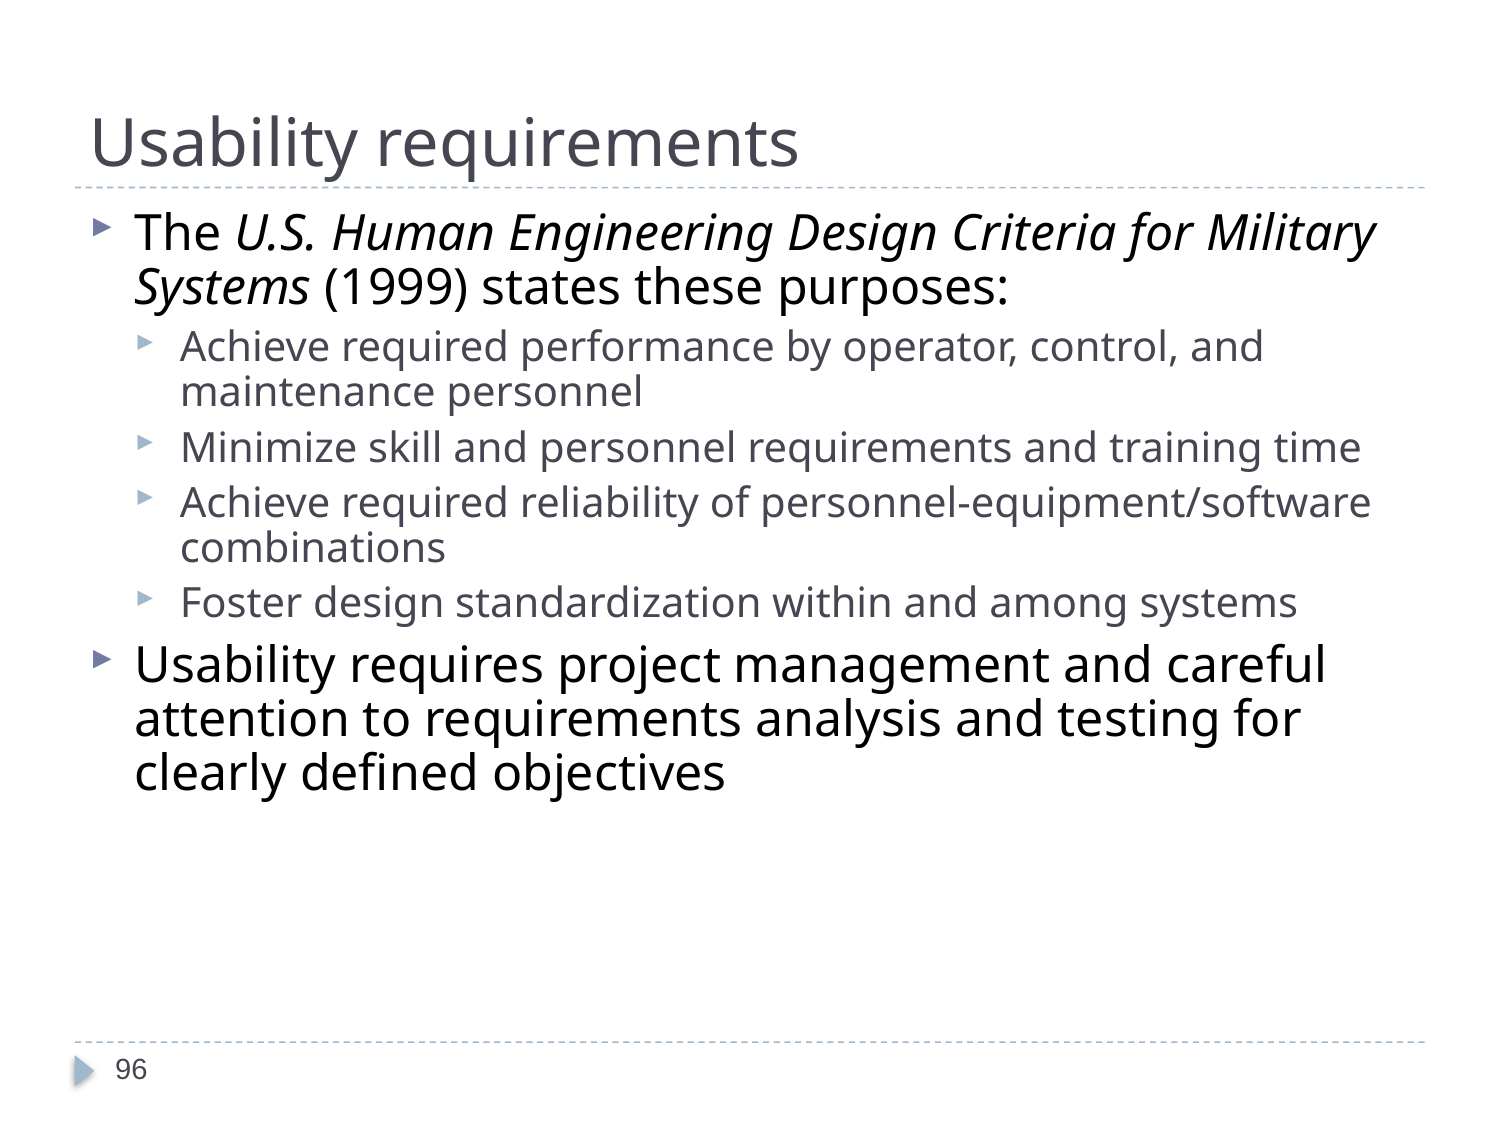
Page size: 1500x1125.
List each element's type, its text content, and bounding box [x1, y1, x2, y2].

title Usability requirements [75, 24, 1425, 188]
list The U.S. Human Engineering Design Criteria for Military Systems (1999) states these purposes: Achieve required performance by operator, control, and maintenance personnel Minimize skill and personnel requirements and training time Achieve required reliability of personnel-equipment/software combinations Foster design standardization within and among systems Usability requires project management and careful attention to requirements analysis and testing for clearly defined objectives [75, 200, 1425, 1006]
slide_number 96 [100, 1042, 426, 1103]
